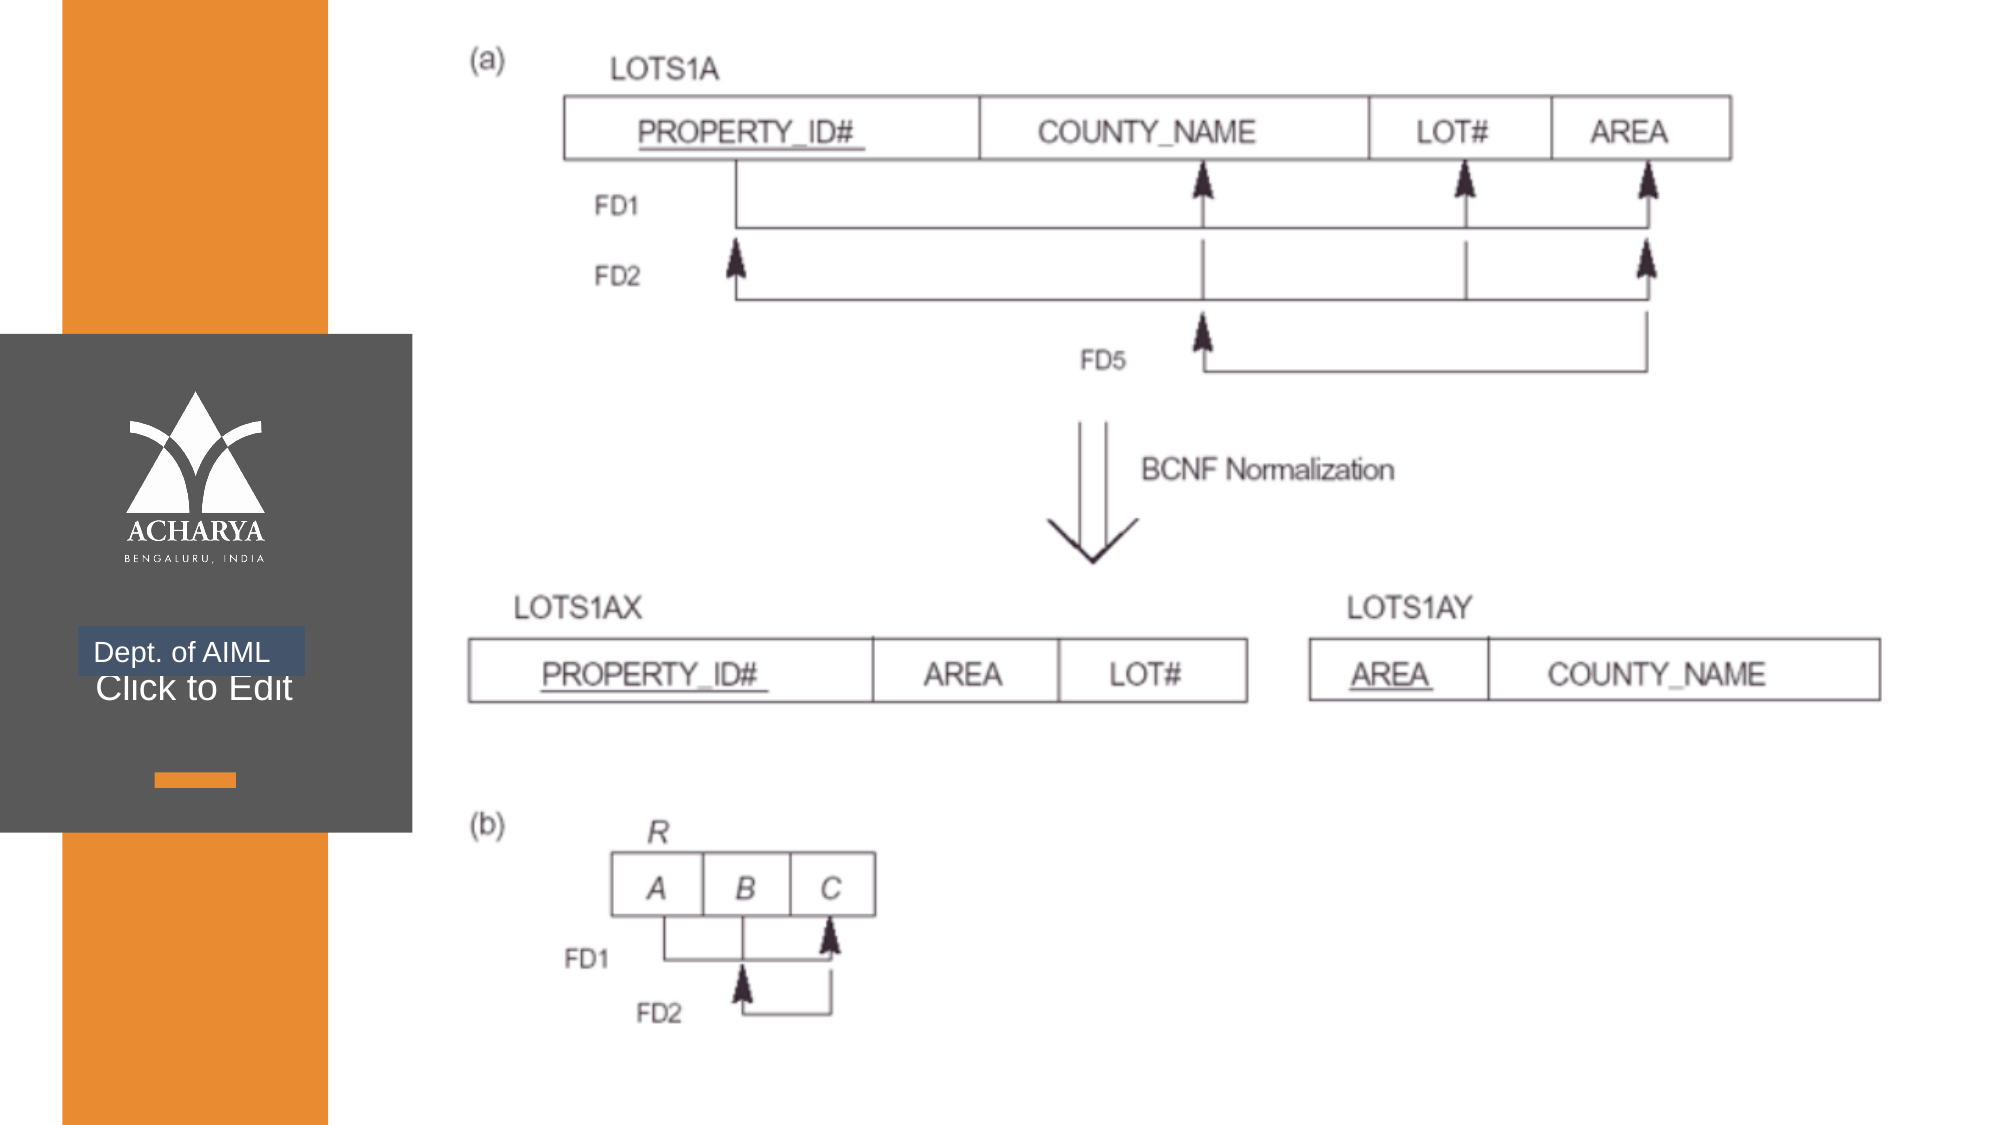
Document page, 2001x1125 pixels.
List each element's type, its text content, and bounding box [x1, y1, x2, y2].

text_box Dept. of AIML [78, 626, 305, 676]
picture [459, 31, 1896, 1058]
picture [125, 391, 265, 564]
